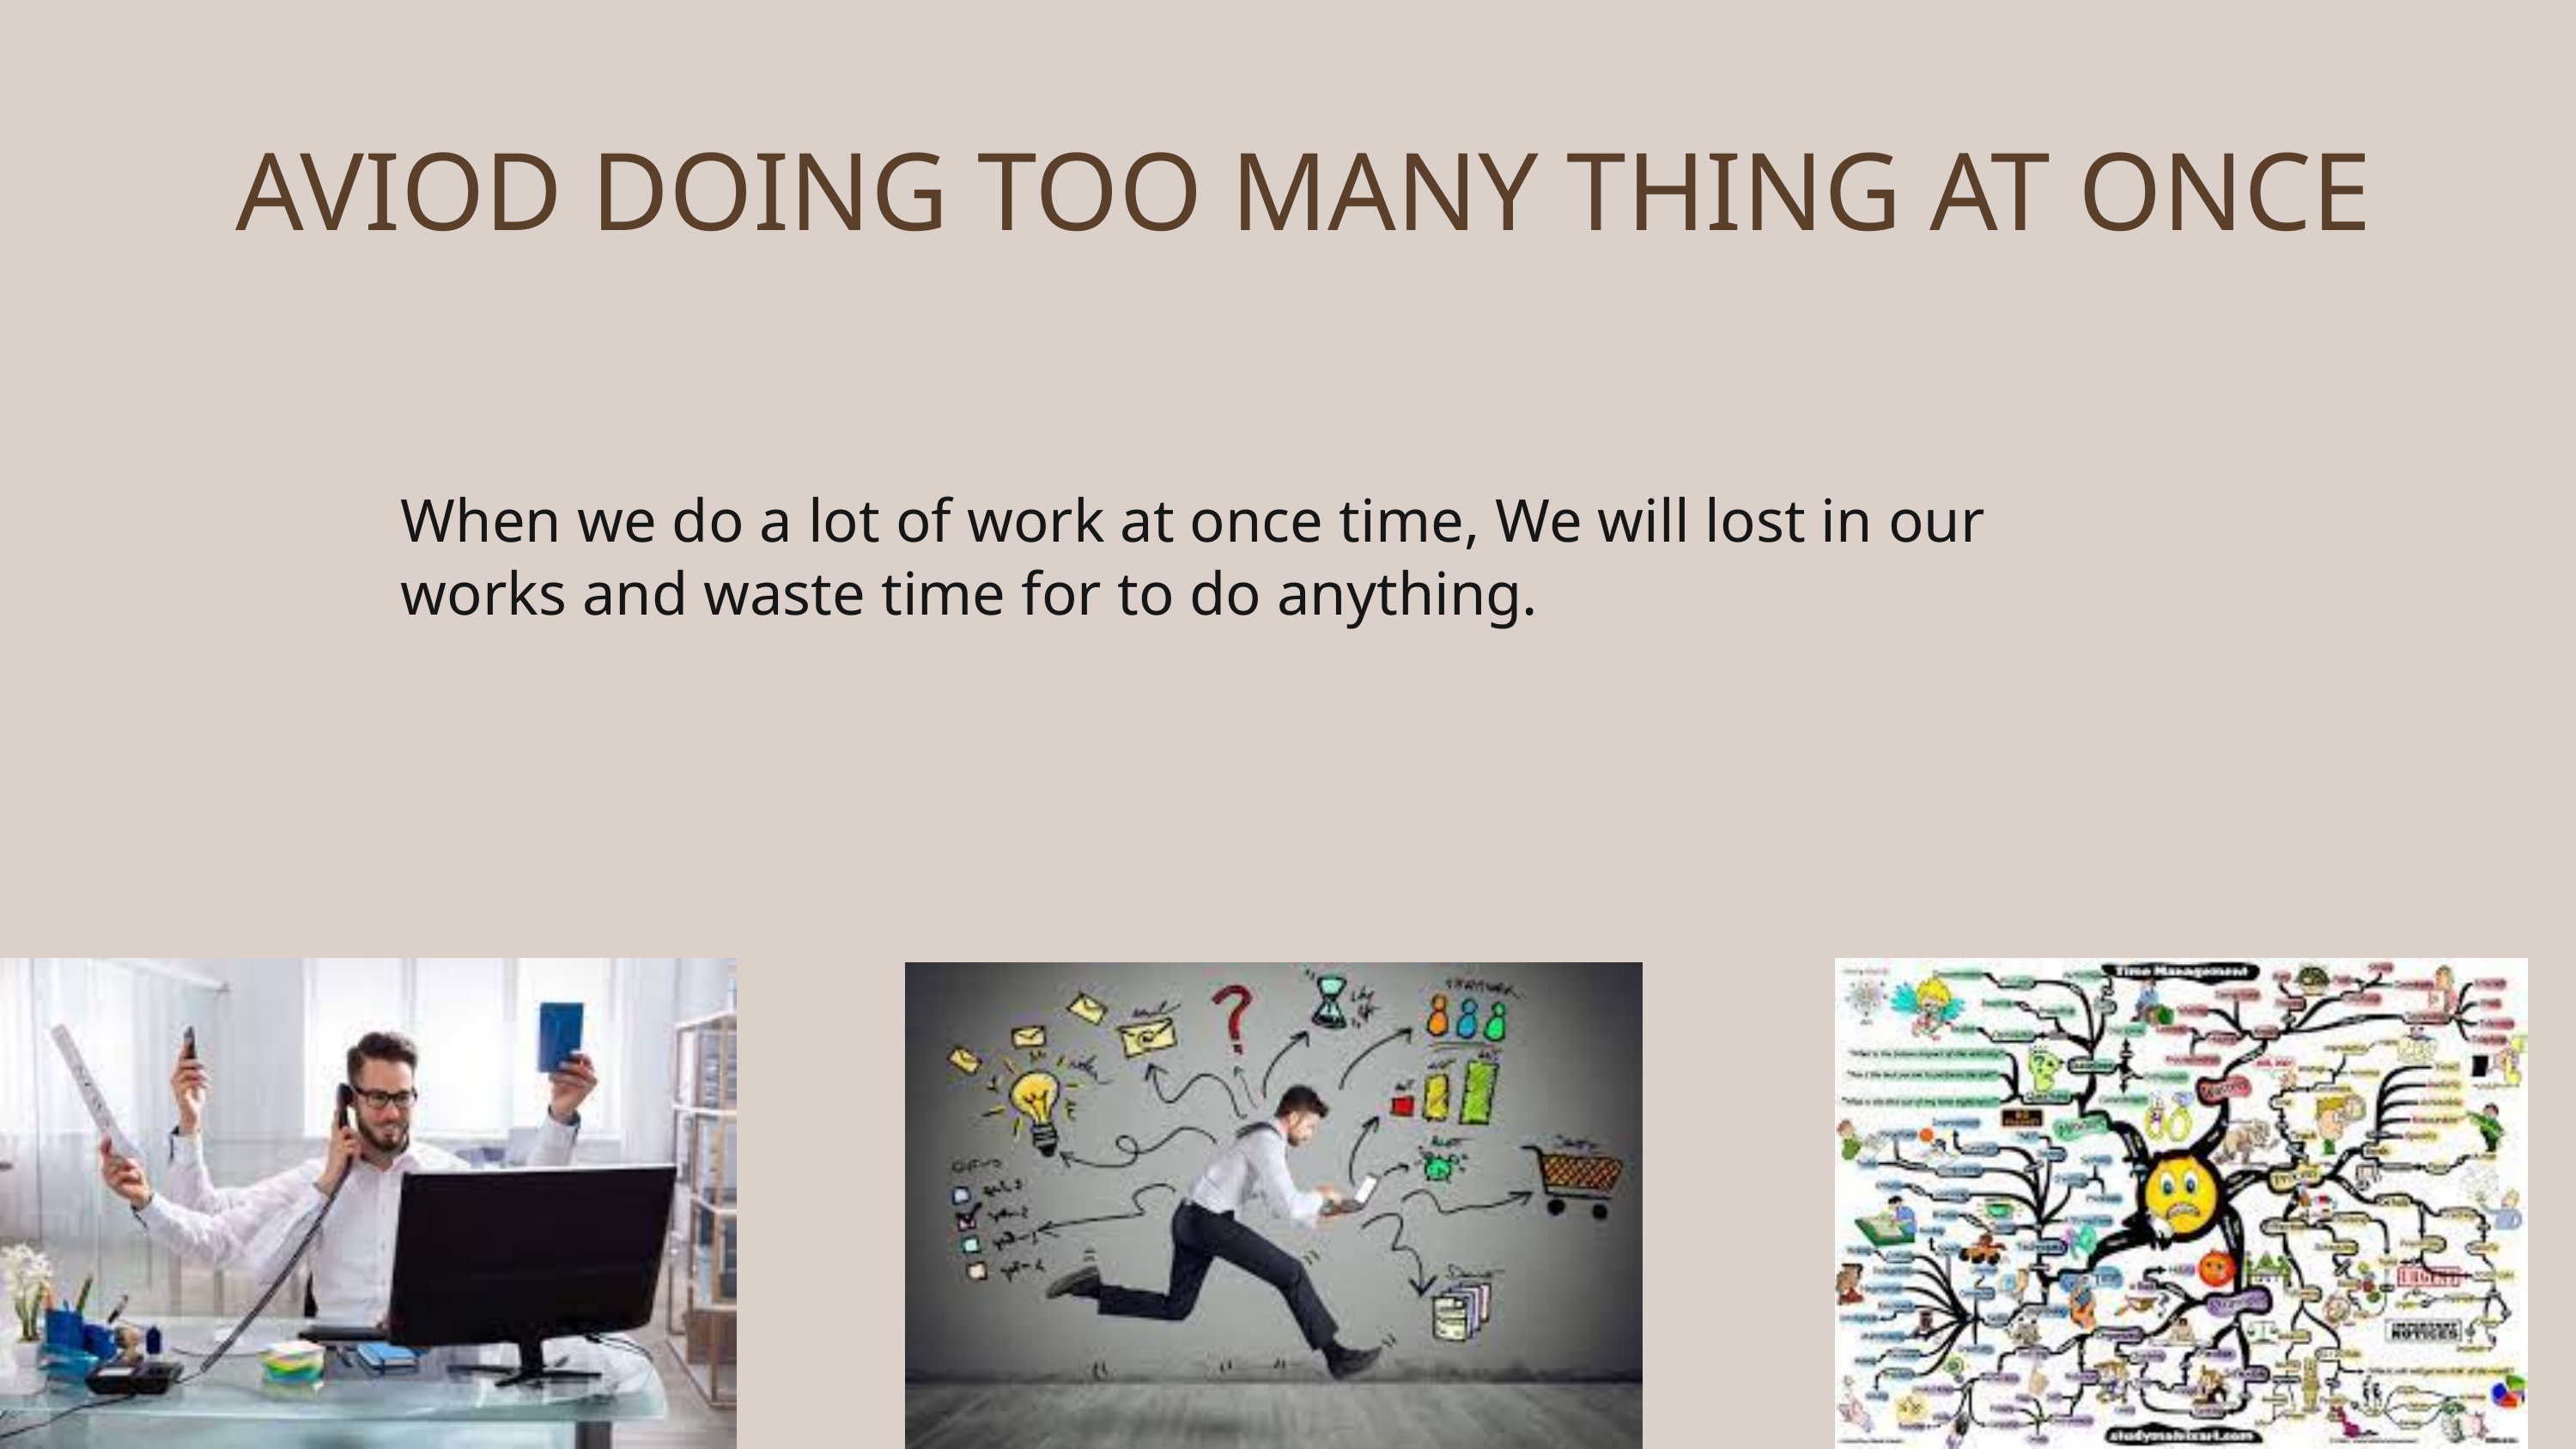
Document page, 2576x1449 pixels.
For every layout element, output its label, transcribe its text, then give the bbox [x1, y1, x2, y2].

text_box AVIOD DOING TOO MANY THING AT ONCE [0, 133, 2576, 252]
text_box When we do a lot of work at once time, We will lost in our works and waste time for to do anything. [400, 481, 2147, 627]
picture [905, 961, 1643, 1449]
picture [0, 958, 737, 1449]
picture [1835, 958, 2528, 1449]
